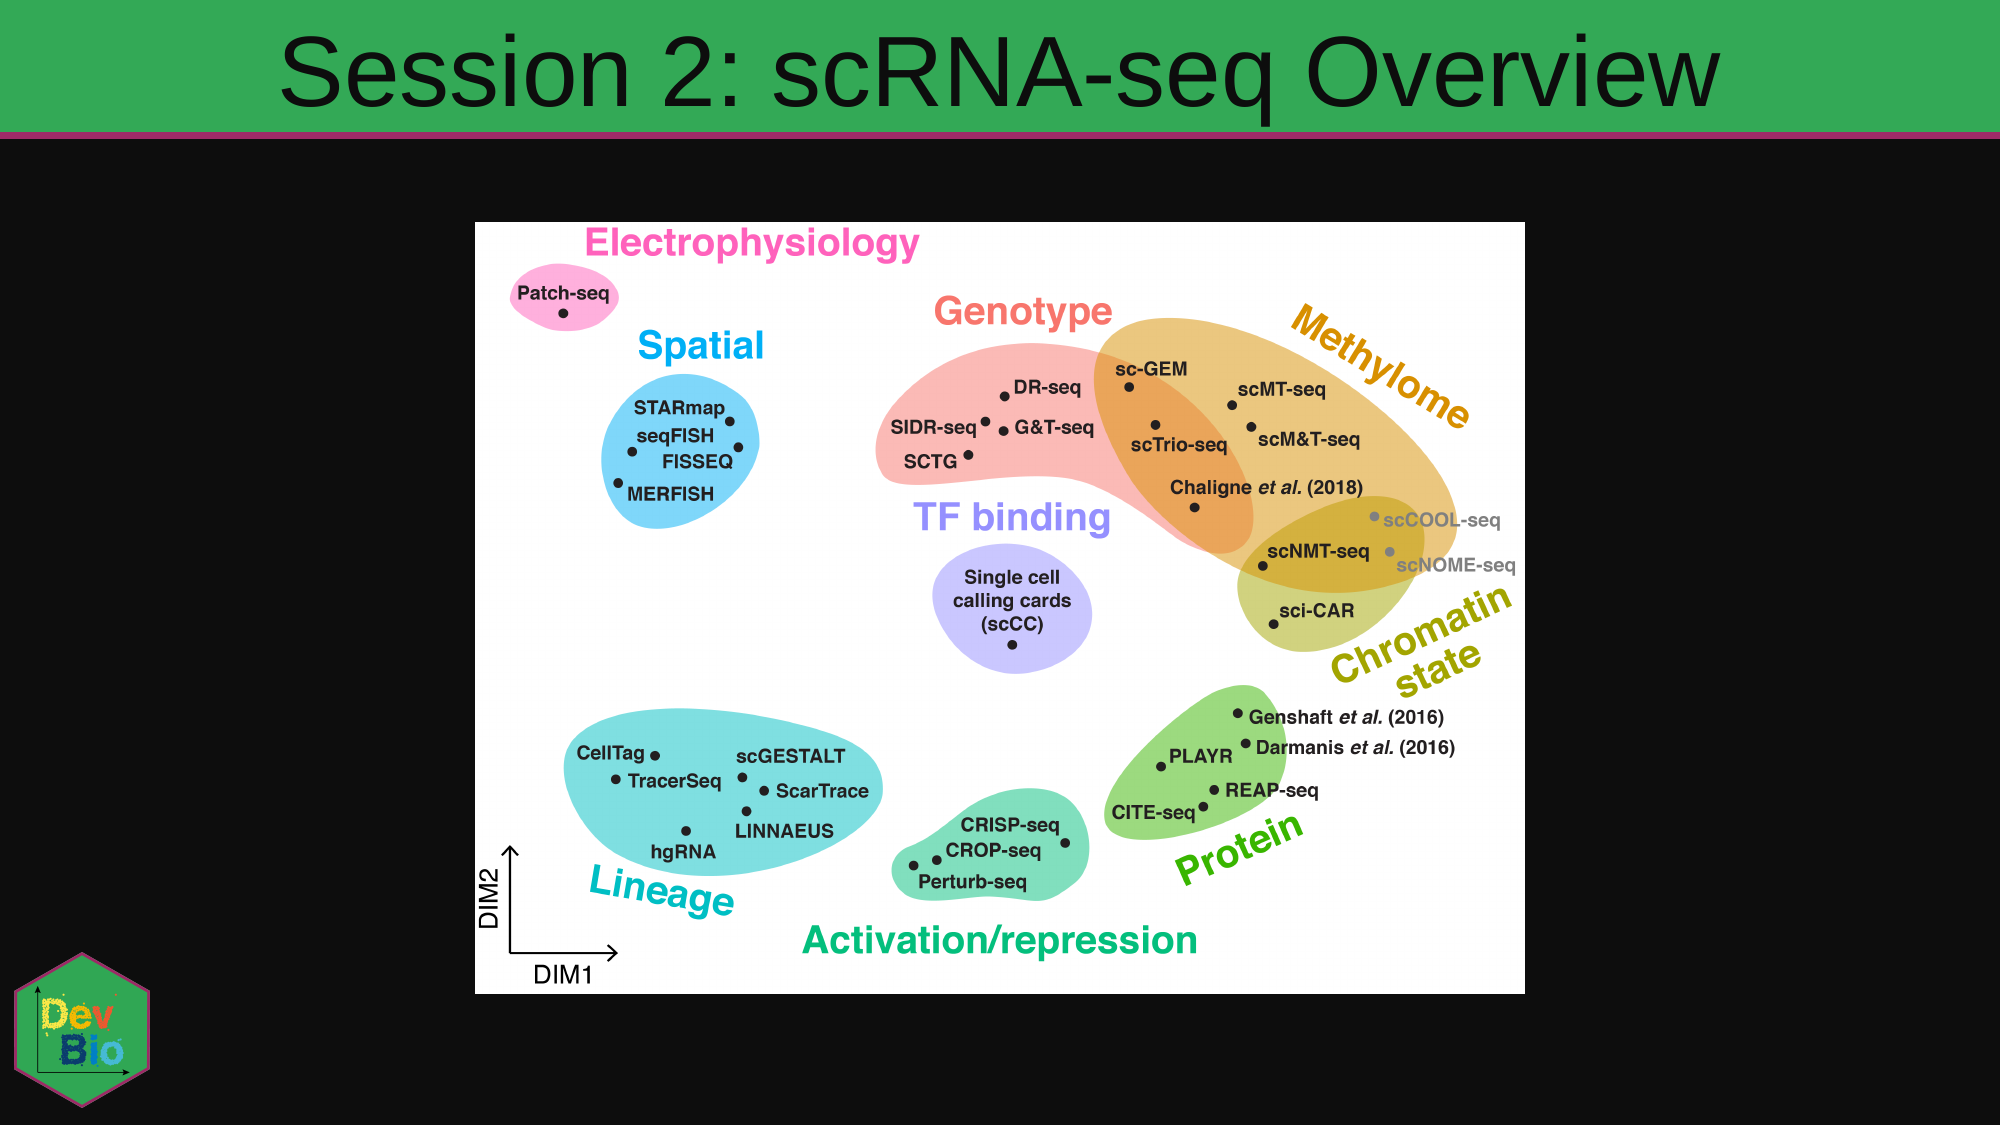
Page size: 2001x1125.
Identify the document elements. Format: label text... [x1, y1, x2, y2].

picture [14, 951, 150, 1108]
picture [475, 222, 1525, 994]
title Session 2: scRNA-seq Overview [0, 0, 2000, 132]
